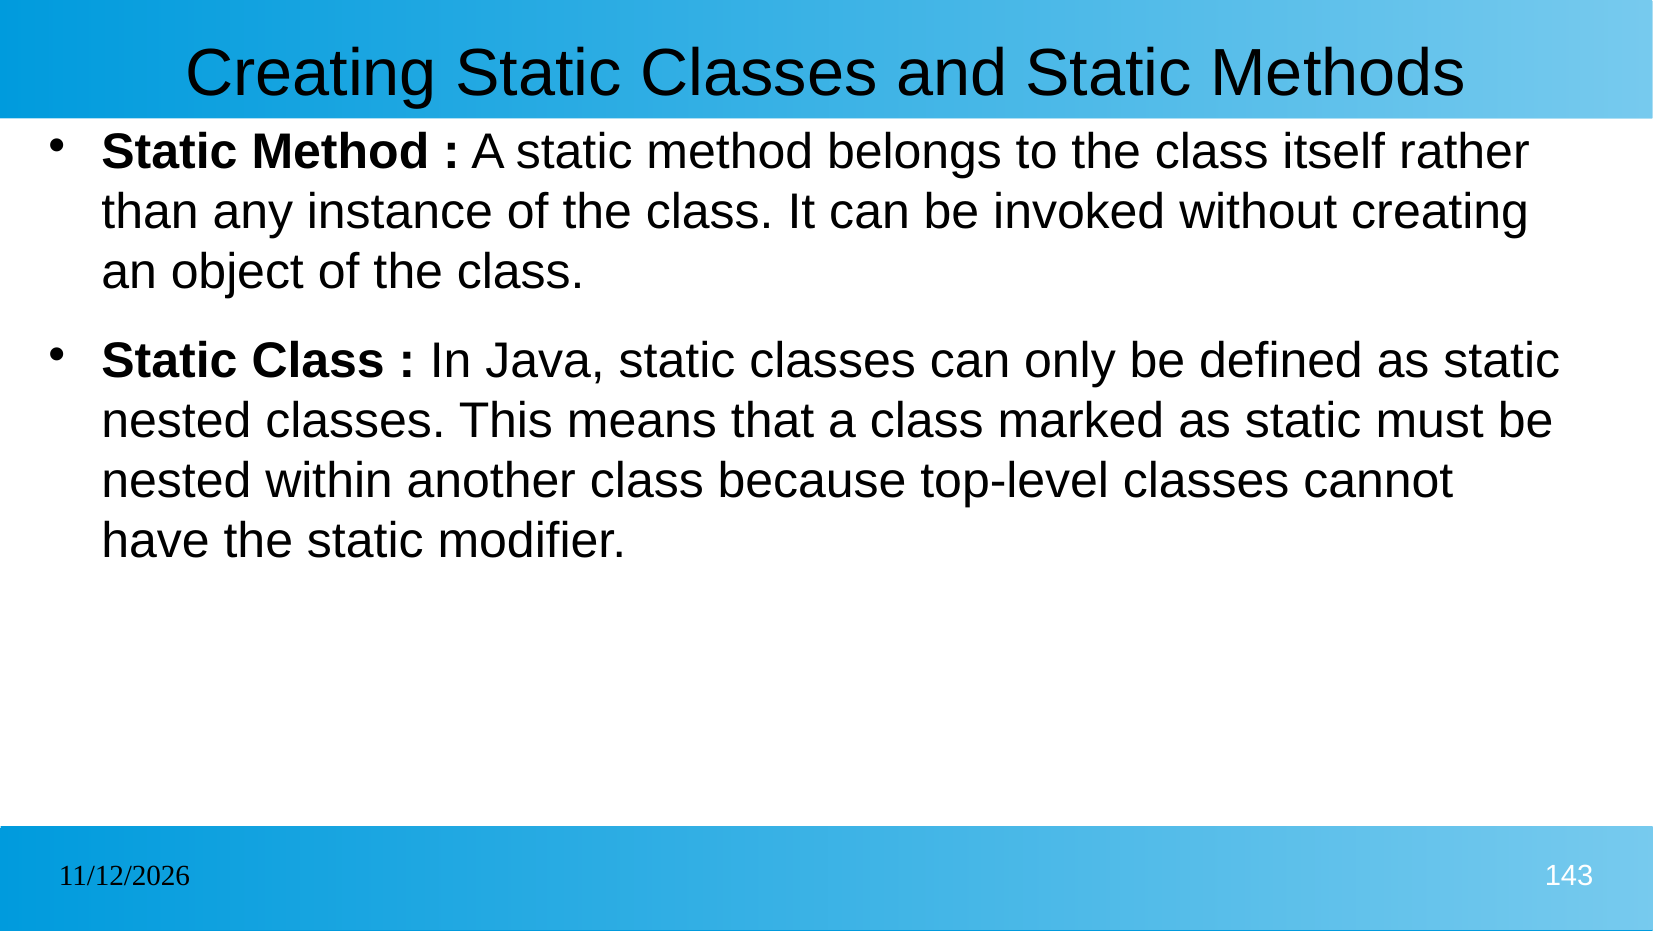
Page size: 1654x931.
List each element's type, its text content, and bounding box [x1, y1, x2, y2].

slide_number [59, 856, 443, 915]
title Creating Static Classes and Static Methods [59, 29, 1594, 108]
list Static Method : A static method belongs to the class itself rather than any instance of the class. It can be invoked without creating an object of the class. Static Class : In Java, static classes can only be defined as static nested classes. This means that a class marked as static must be nested within another class because top-level classes cannot have the static modifier. [30, 118, 1566, 840]
slide_number 143 [1210, 856, 1594, 915]
